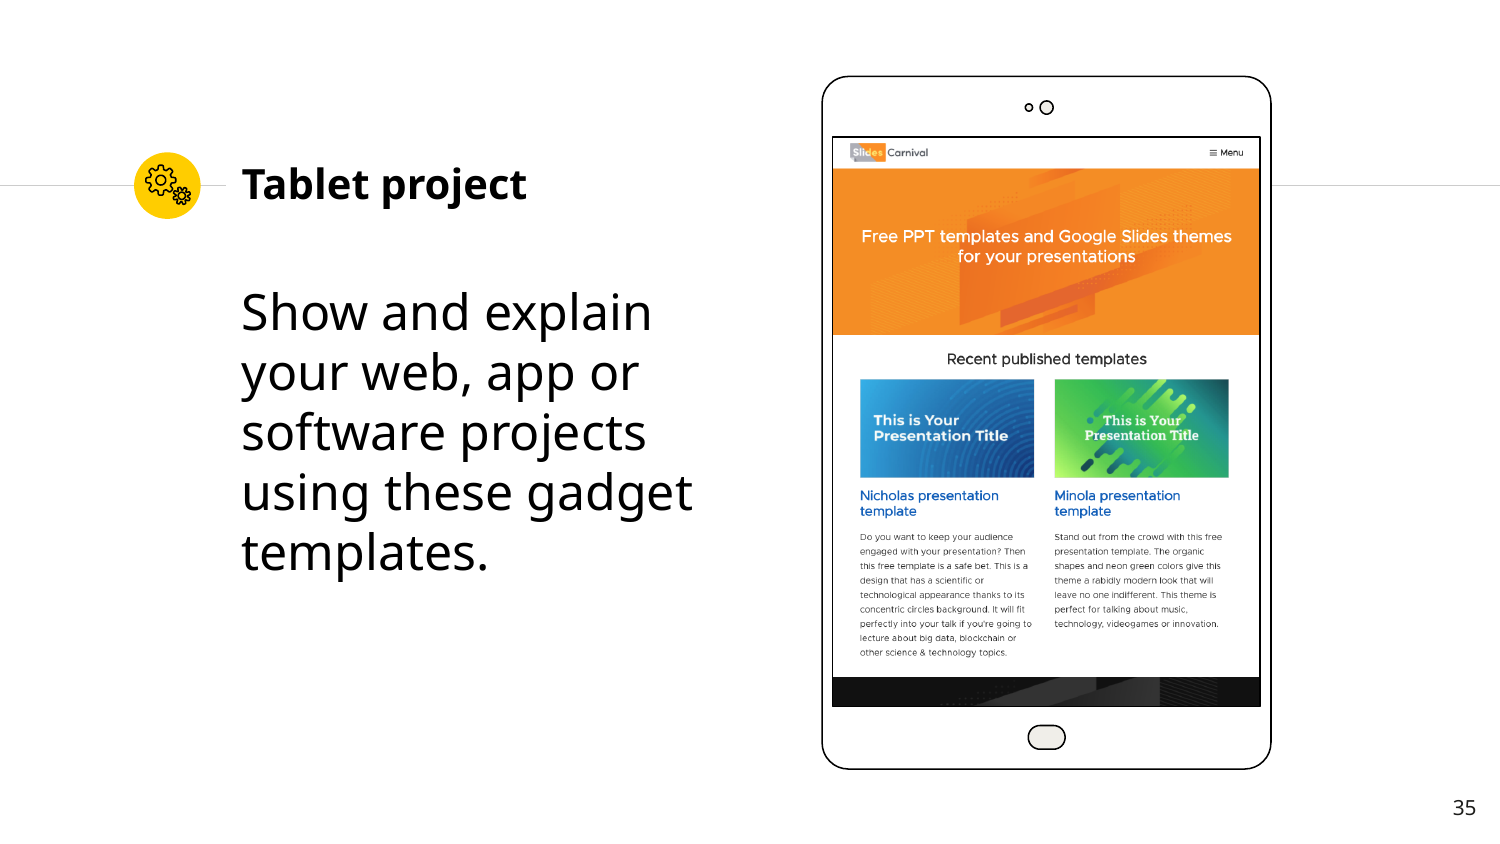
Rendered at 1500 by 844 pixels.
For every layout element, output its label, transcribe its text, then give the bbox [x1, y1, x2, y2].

picture [832, 137, 1260, 707]
title Tablet project [226, 146, 816, 219]
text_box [145, 164, 191, 205]
list Show and explain your web, app or software projects using these gadget templates. [226, 265, 786, 776]
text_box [821, 76, 1272, 770]
slide_number 35 [1401, 779, 1492, 844]
